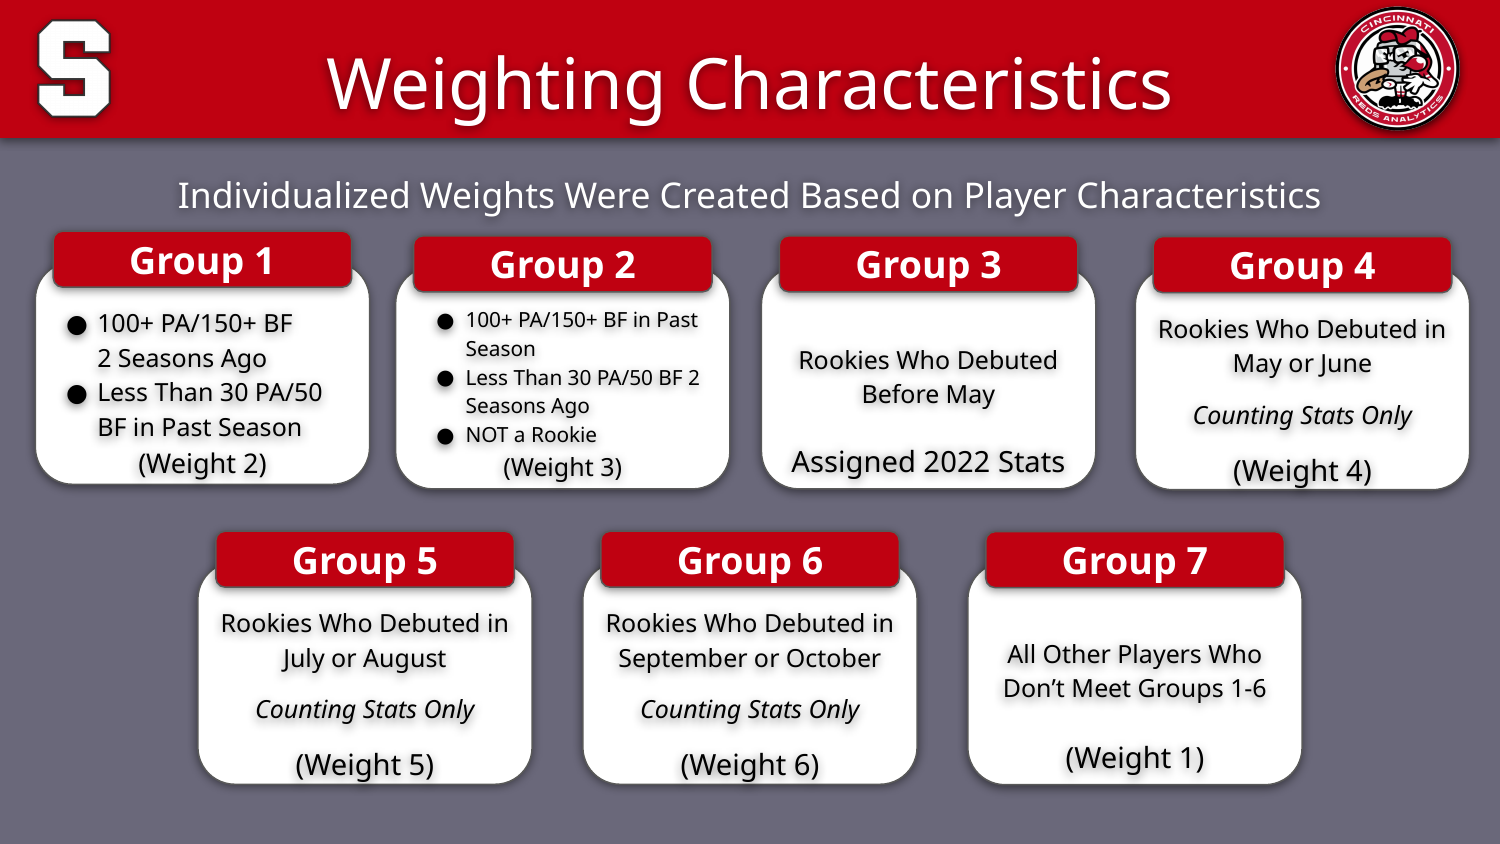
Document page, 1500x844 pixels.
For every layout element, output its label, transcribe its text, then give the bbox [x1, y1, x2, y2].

picture [1332, 3, 1464, 134]
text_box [1135, 236, 1470, 491]
text_box Individualized Weights Were Created Based on Player Characteristics [127, 152, 1373, 219]
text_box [761, 235, 1096, 490]
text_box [967, 531, 1303, 786]
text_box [582, 530, 918, 785]
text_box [0, 0, 1500, 138]
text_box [35, 230, 370, 485]
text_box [197, 530, 533, 785]
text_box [395, 235, 731, 490]
